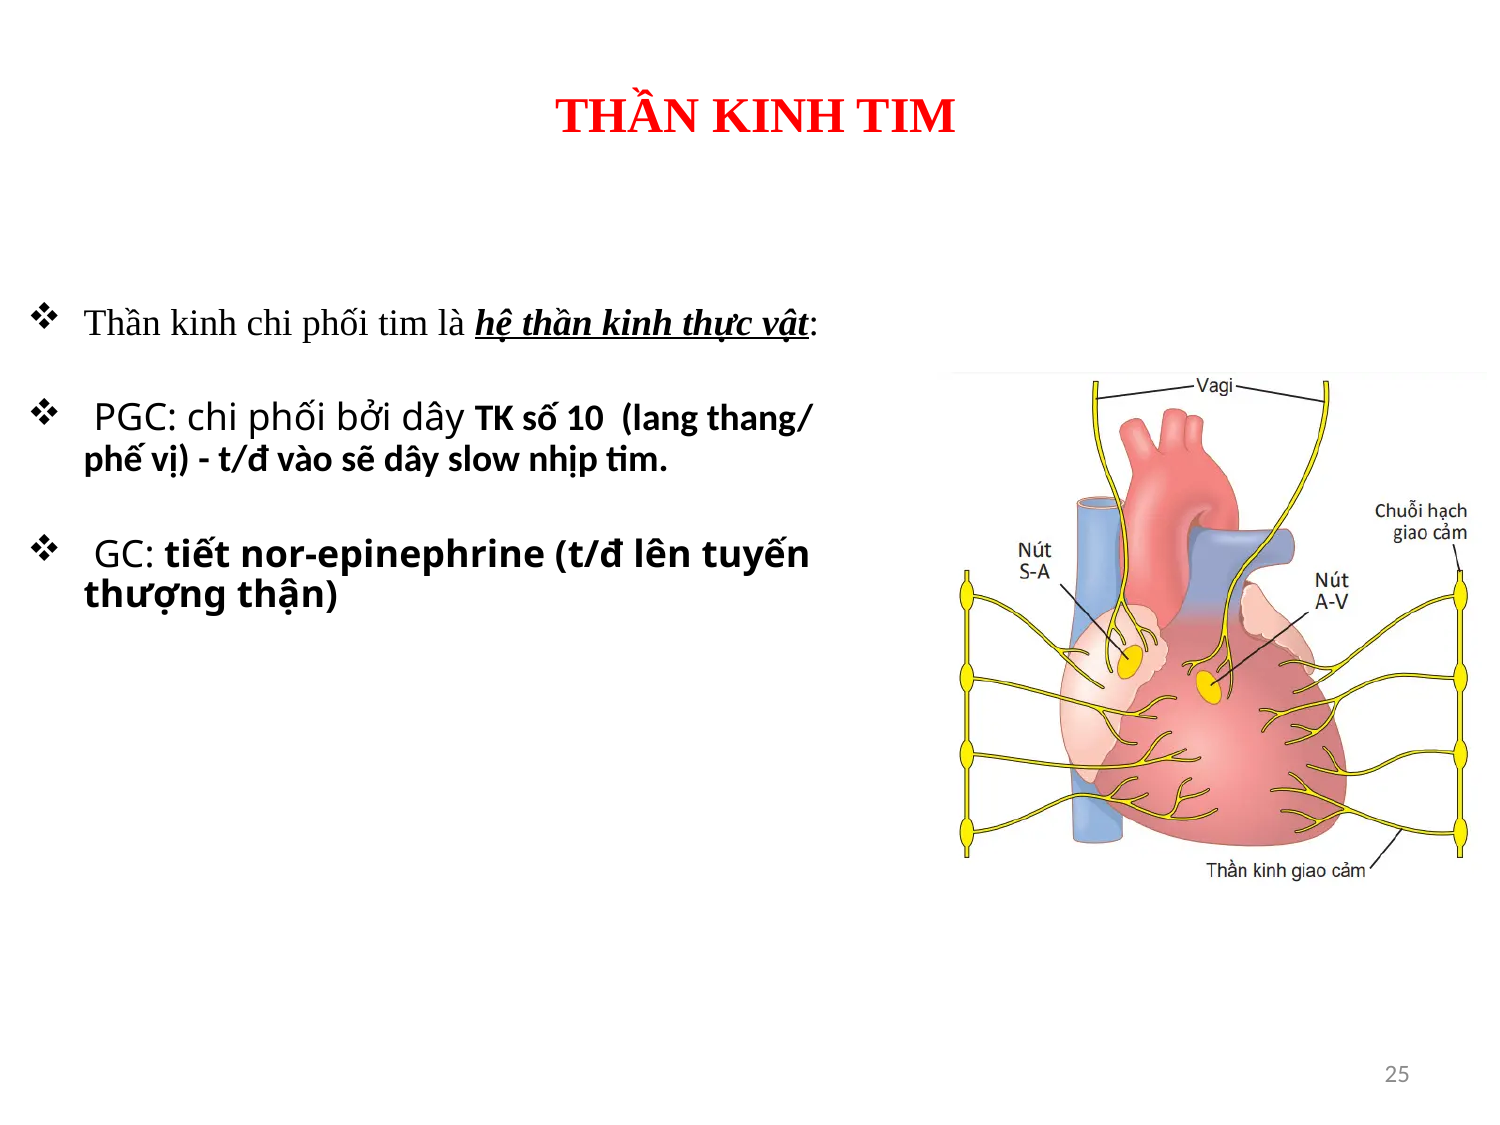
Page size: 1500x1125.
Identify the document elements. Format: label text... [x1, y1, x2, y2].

picture [937, 372, 1487, 888]
title THẦN KINH TIM [12, 62, 1500, 163]
list Thần kinh chi phối tim là hệ thần kinh thực vật: PGC: chi phối bởi dây TK số 10 (lang thang/ phế vị) - t/đ vào sẽ dây slow nhịp tim. GC: tiết nor-epinephrine (t/đ lên tuyến thượng thận) [12, 294, 876, 888]
slide_number 25 [1074, 1042, 1425, 1103]
